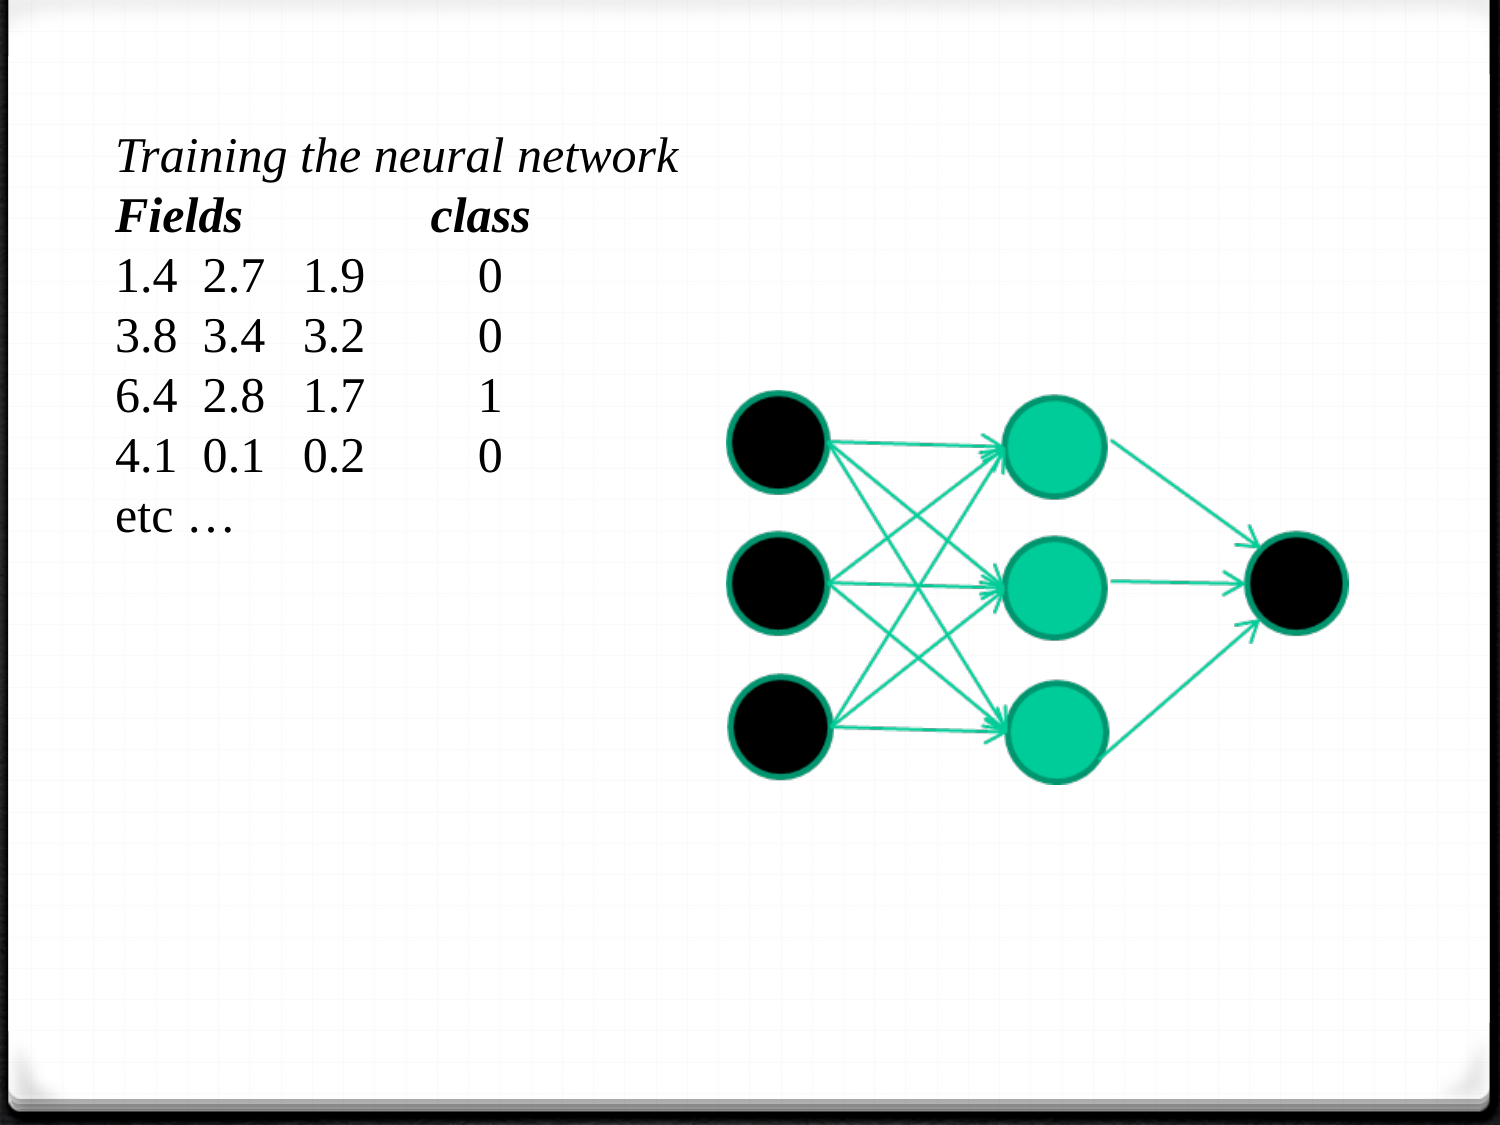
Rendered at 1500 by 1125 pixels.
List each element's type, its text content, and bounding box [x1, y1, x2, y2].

picture [0, 0, 1500, 1125]
text_box Training the neural network Fields class 1.4 2.7 1.9 0 3.8 3.4 3.2 0 6.4 2.8 1.7 1 4.1 0.1 0.2 0 etc … [100, 115, 706, 551]
